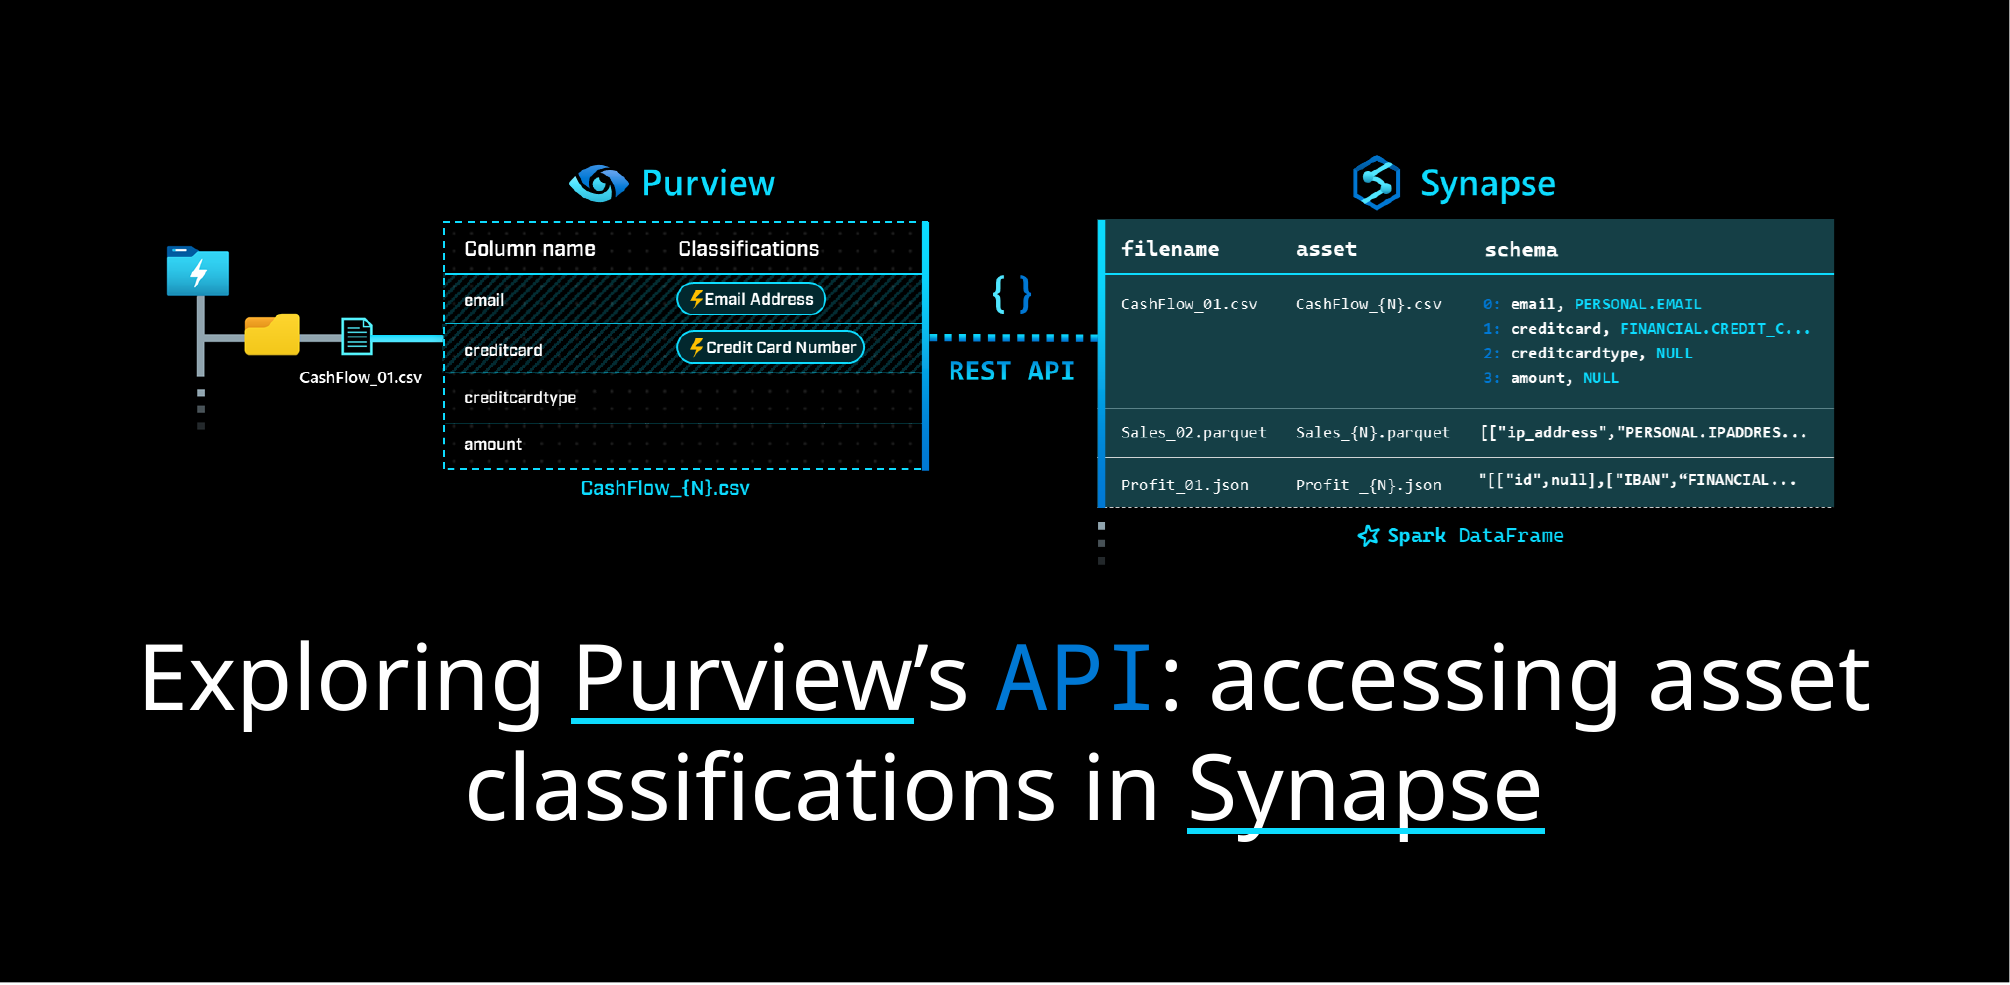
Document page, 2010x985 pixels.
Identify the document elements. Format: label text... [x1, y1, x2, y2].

text_box Exploring Purview’s API: accessing asset classifications in Synapse [107, 611, 1902, 847]
text_box [0, 0, 2010, 983]
picture [163, 148, 1846, 568]
